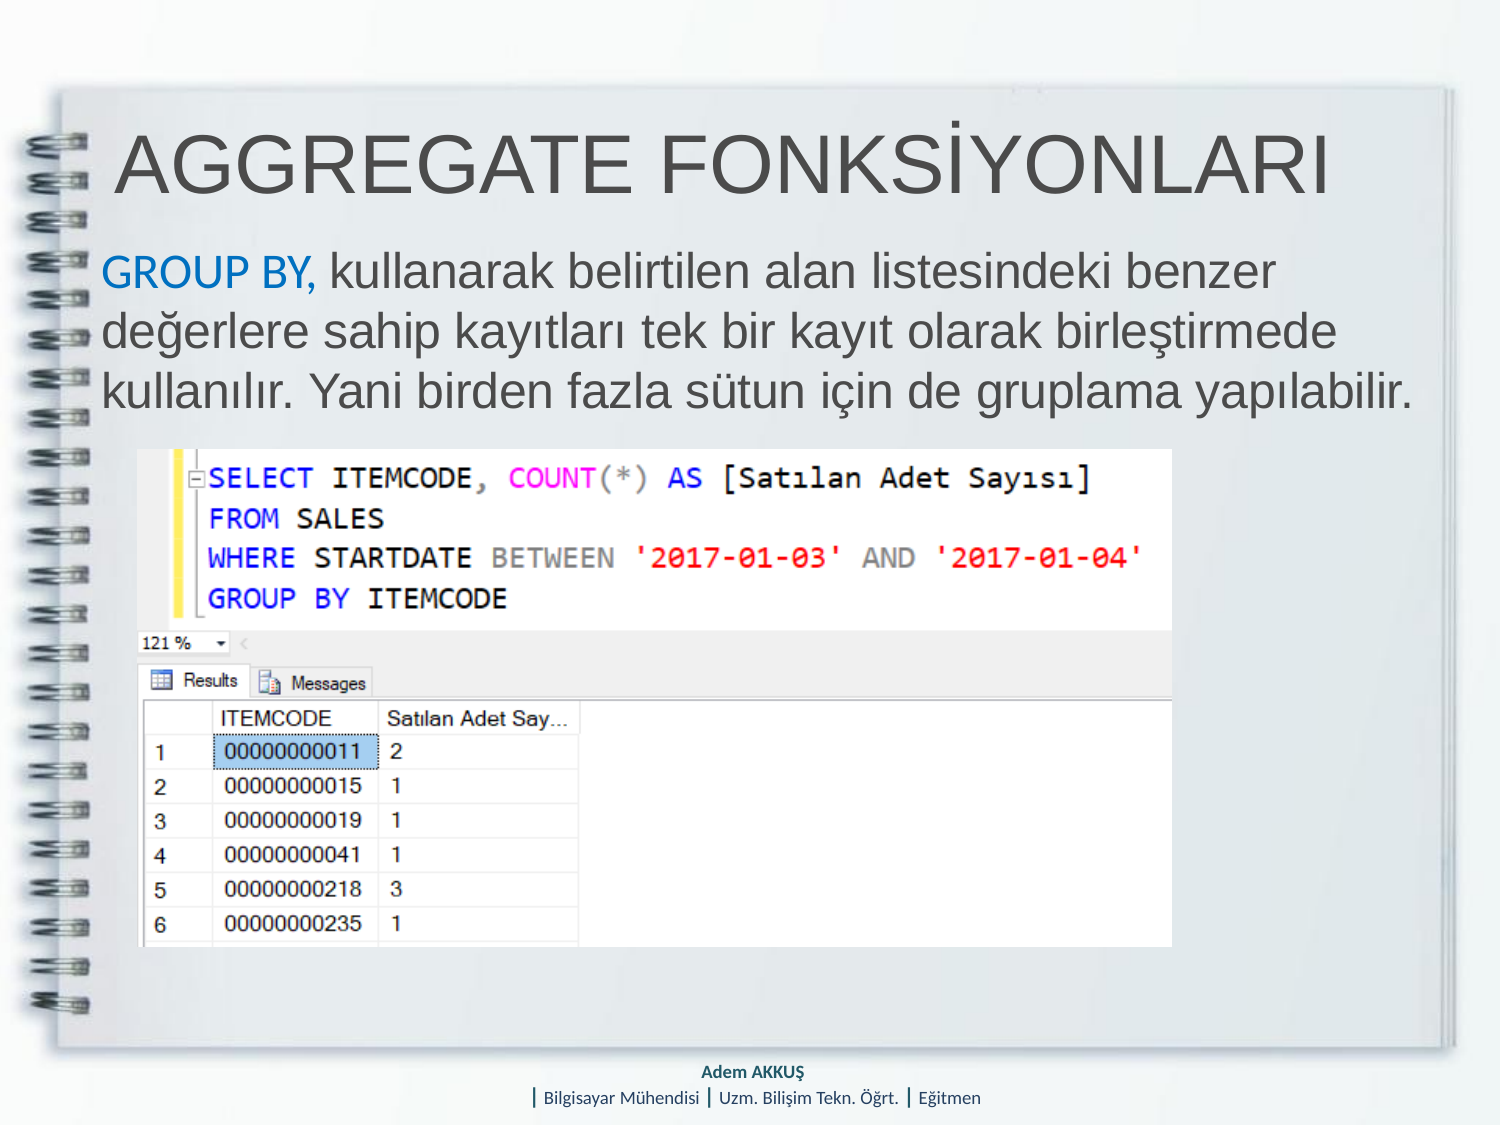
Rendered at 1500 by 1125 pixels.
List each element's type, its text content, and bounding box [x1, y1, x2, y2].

picture [0, 0, 1500, 1125]
title AGGREGATE FONKSİYONLARI [114, 109, 1396, 211]
footer Adem AKKUŞ | Bilgisayar Mühendisi | Uzm. Bilişim Tekn. Öğrt. | Eğitmen [440, 1052, 1070, 1125]
text_box GROUP BY, kullanarak belirtilen alan listesindeki benzer değerlere sahip kayıtları tek bir kayıt olarak birleştirmede kullanılır. Yani birden fazla sütun için de gruplama yapılabilir. [99, 225, 1463, 418]
